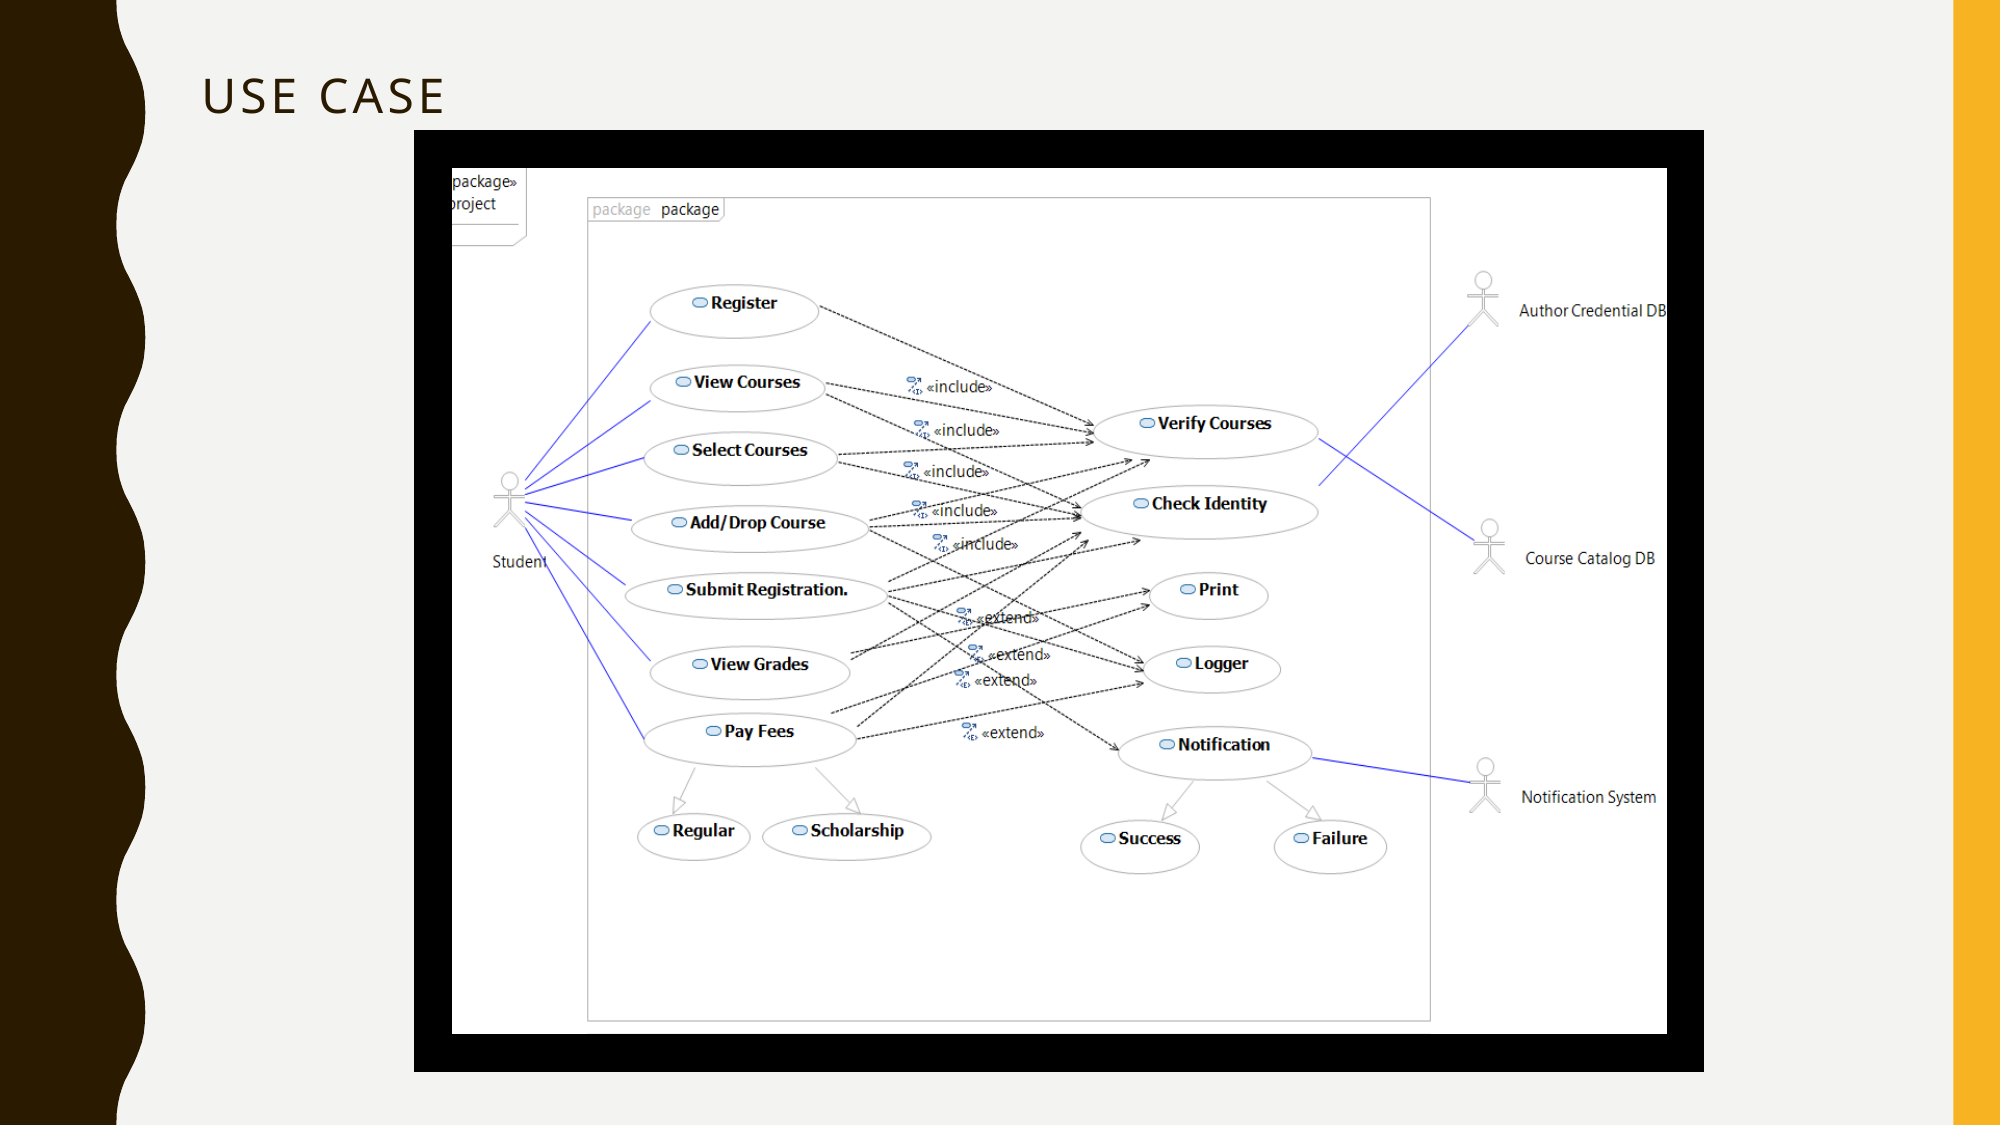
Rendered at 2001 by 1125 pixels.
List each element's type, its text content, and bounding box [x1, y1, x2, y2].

picture [451, 167, 1667, 1035]
title Use Case [201, 65, 1976, 189]
